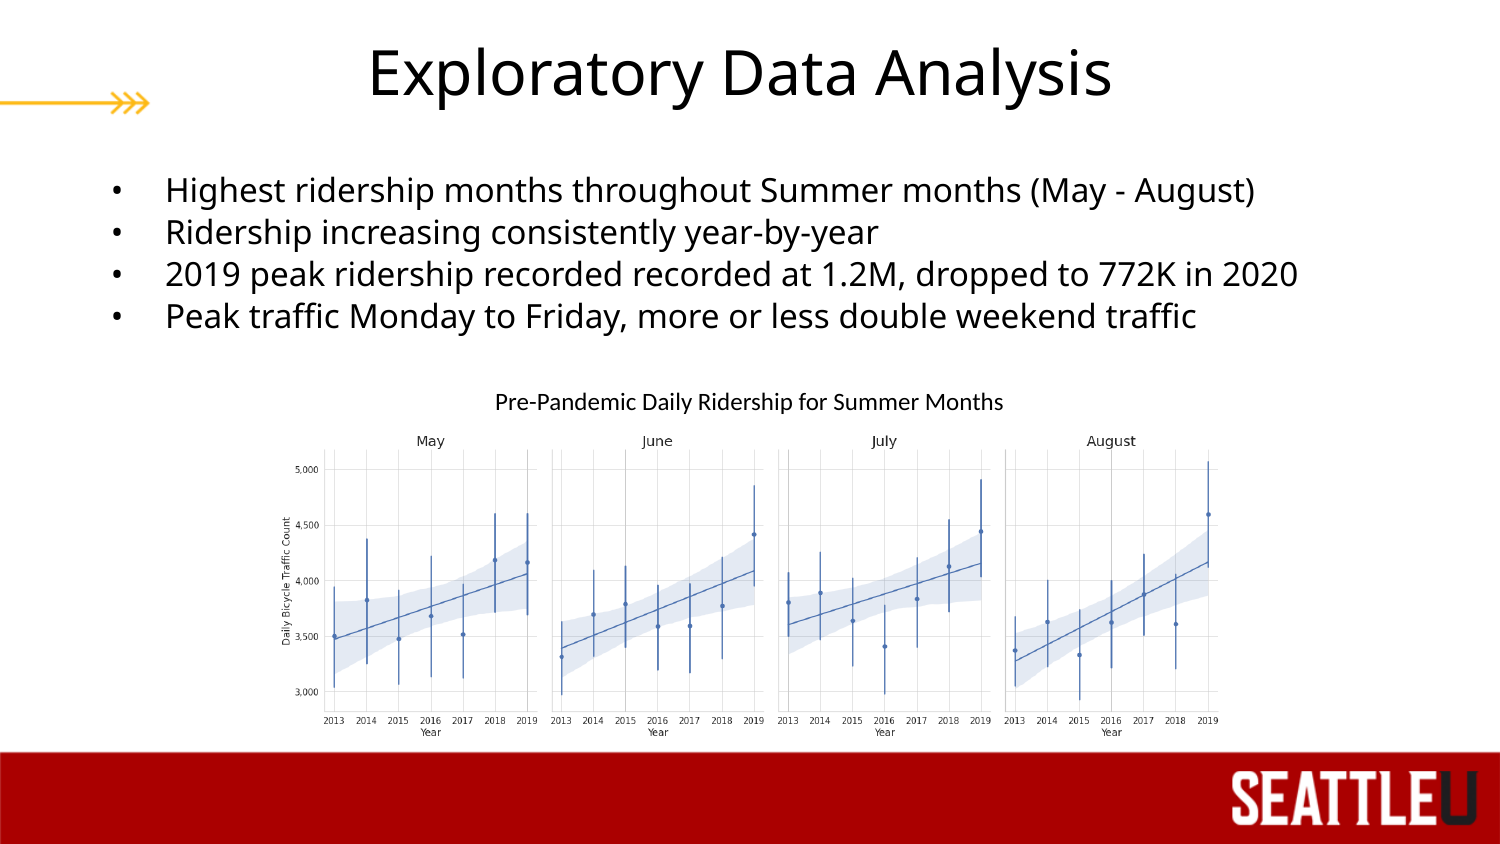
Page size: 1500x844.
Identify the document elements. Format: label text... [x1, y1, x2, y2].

text_box Pre-Pandemic Daily Ridership for Summer Months [461, 370, 1039, 429]
title Exploratory Data Analysis [233, 0, 1248, 141]
list Highest ridership months throughout Summer months (May - August) Ridership increasing consistently year-by-year 2019 peak ridership recorded recorded at 1.2M, dropped to 772K in 2020 Peak traffic Monday to Friday, more or less double weekend traffic [75, 160, 1425, 334]
picture [0, 0, 1500, 844]
